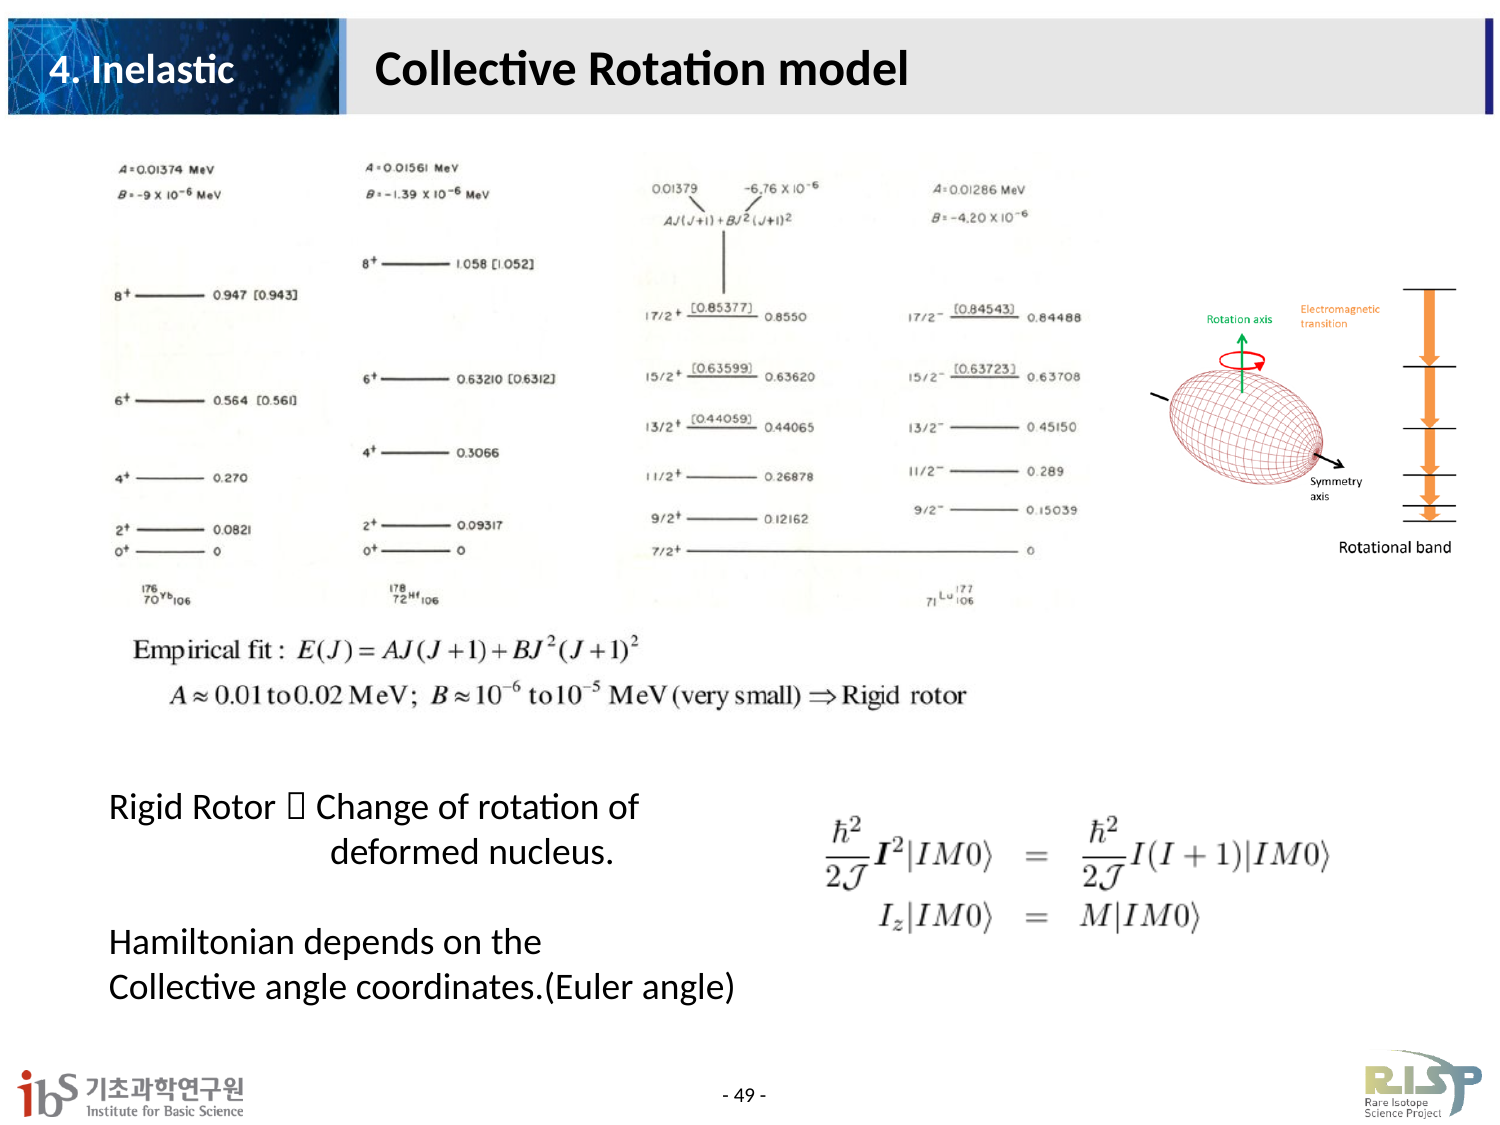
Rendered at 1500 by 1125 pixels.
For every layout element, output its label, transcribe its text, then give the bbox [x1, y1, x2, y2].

picture [17, 1070, 243, 1117]
picture [1116, 270, 1487, 563]
picture [100, 152, 1105, 716]
picture [1364, 1049, 1482, 1119]
picture [2, 10, 1500, 130]
text_box Rigid Rotor  Change of rotation of deformed nucleus. Hamiltonian depends on the Collective angle coordinates.(Euler angle) [94, 775, 752, 1015]
picture [808, 805, 1336, 945]
